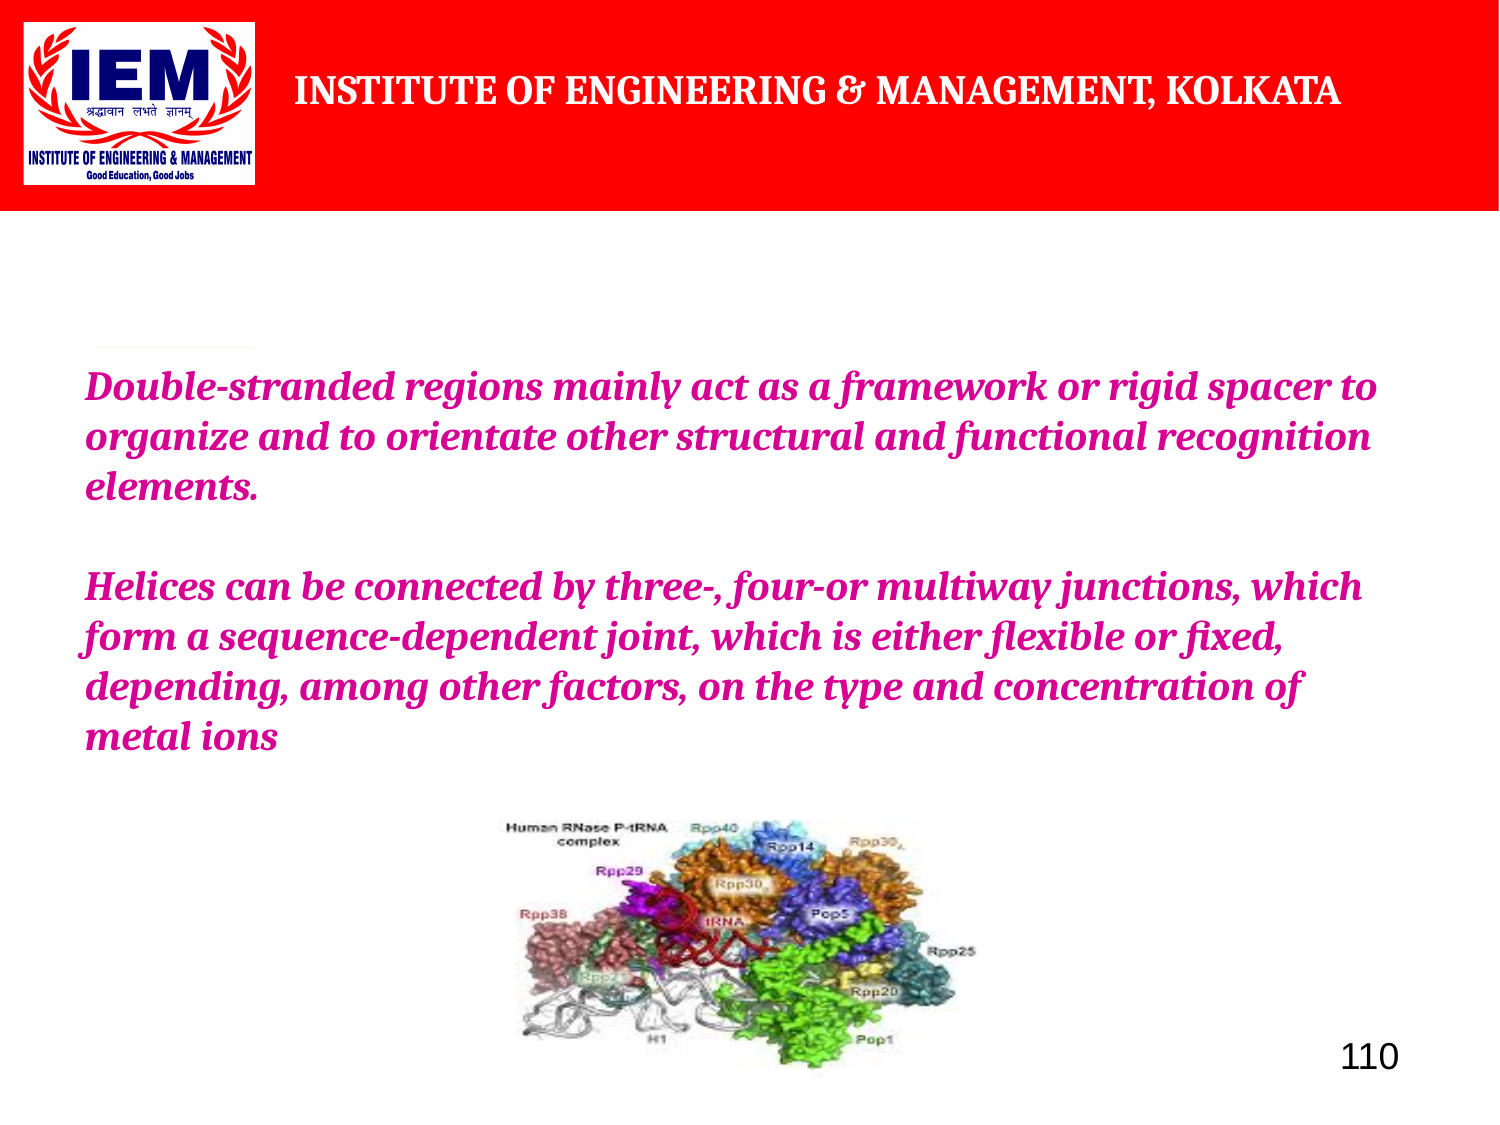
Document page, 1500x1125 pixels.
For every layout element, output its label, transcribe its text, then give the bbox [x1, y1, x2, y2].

text_box [117, 201, 1402, 576]
picture [480, 737, 997, 1125]
text_box Double-stranded regions mainly act as a framework or rigid spacer to organize and to orientate other structural and functional recognition elements. Helices can be connected by three-, four-or multiway junctions, which form a sequence-dependent joint, which is either flexible or fixed, depending, among other factors, on the type and concentration of metal ions [70, 351, 1395, 767]
picture [23, 22, 255, 185]
